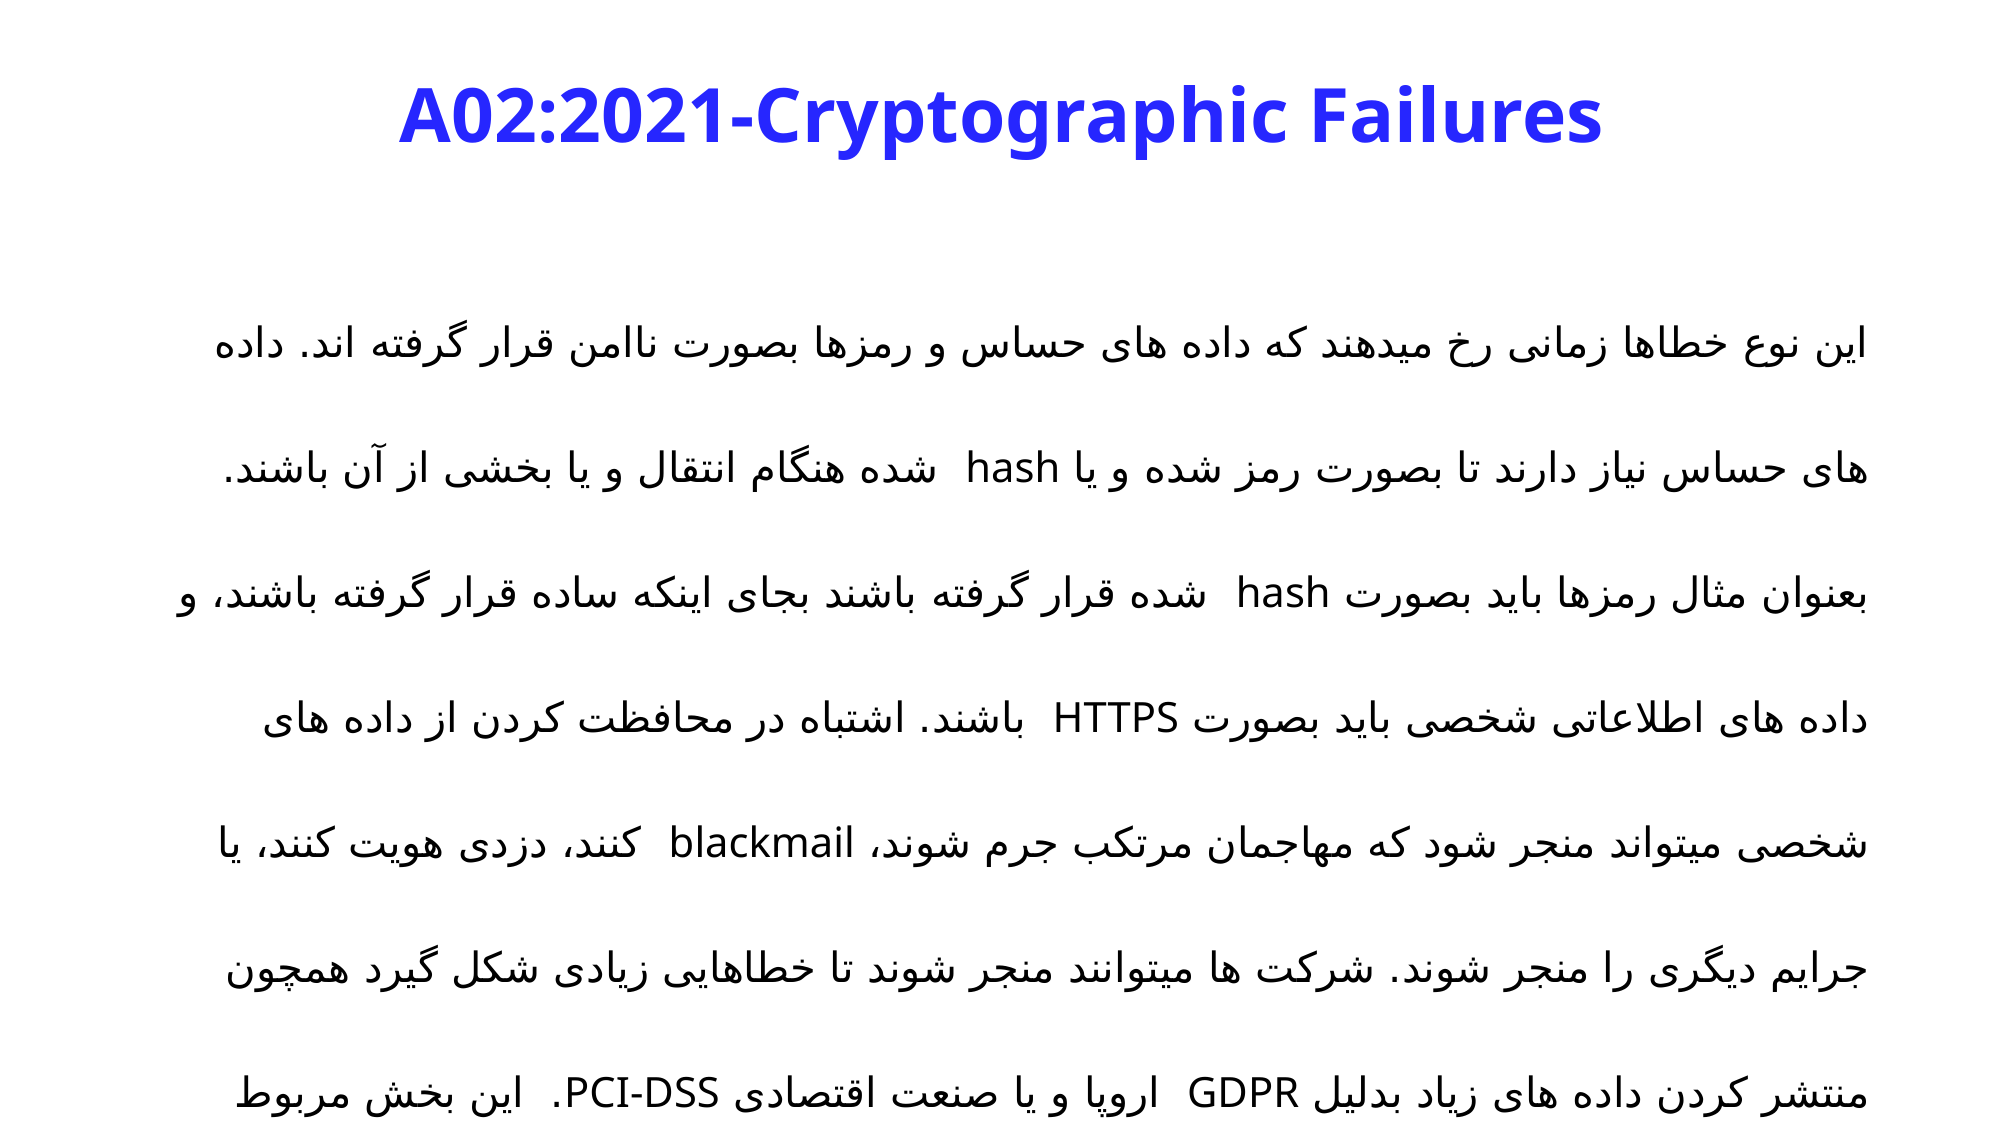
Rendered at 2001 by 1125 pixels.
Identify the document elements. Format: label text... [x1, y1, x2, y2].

text_box این نوع خطاها زمانی رخ میدهند که داده های حساس و رمزها بصورت ناامن قرار گرفته اند. داده های حساس نیاز دارند تا بصورت رمز شده و یا hash شده هنگام انتقال و یا بخشی از آن باشند. بعنوان مثال رمزها باید بصورت hash شده قرار گرفته باشند بجای اینکه ساده قرار گرفته باشند، و داده های اطلاعاتی شخصی باید بصورت HTTPS باشند. اشتباه در محافظت کردن از داده های شخصی میتواند منجر شود که مهاجمان مرتکب جرم شوند، blackmail کنند، دزدی هویت کنند، یا جرایم دیگری را منجر شوند. شرکت ها میتوانند منجر شوند تا خطاهایی زیادی شکل گیرد همچون منتشر کردن داده های زیاد بدلیل GDPR اروپا و یا صنعت اقتصادی PCI-DSS. این بخش مربوط sensitive data exposure در سال 2017 میشود. [120, 233, 1885, 1125]
list A02:2021-Cryptographic Failures [53, 55, 1952, 175]
